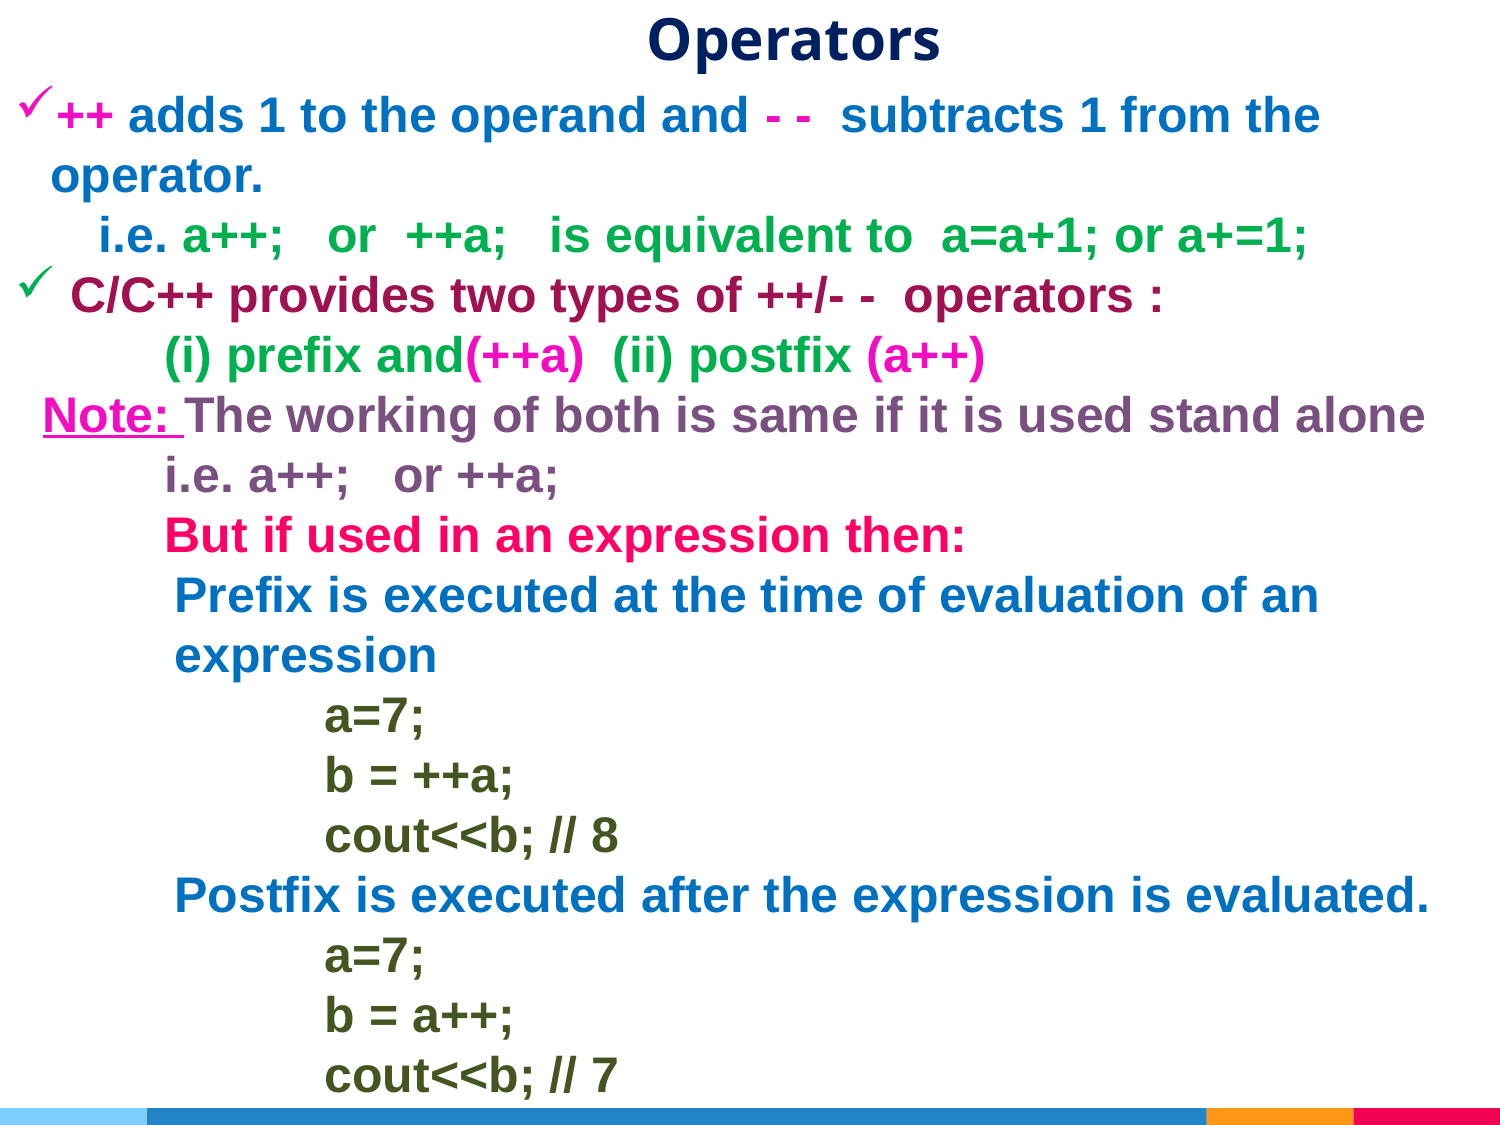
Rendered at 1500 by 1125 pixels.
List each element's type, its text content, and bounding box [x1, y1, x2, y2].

title Increment and Decrement Operators [251, 10, 1338, 74]
text_box ++ adds 1 to the operand and - - subtracts 1 from the operator. i.e. a++; or ++a; is equivalent to a=a+1; or a+=1; C/C++ provides two types of ++/- - operators : (i) prefix and(++a) (ii) postfix (a++) Note: The working of both is same if it is used stand alone i.e. a++; or ++a; But if used in an expression then: Prefix is executed at the time of evaluation of an expression a=7; b = ++a; cout<<b; // 8 Postfix is executed after the expression is evaluated. a=7; b = a++; cout<<b; // 7 [0, 74, 1500, 1125]
